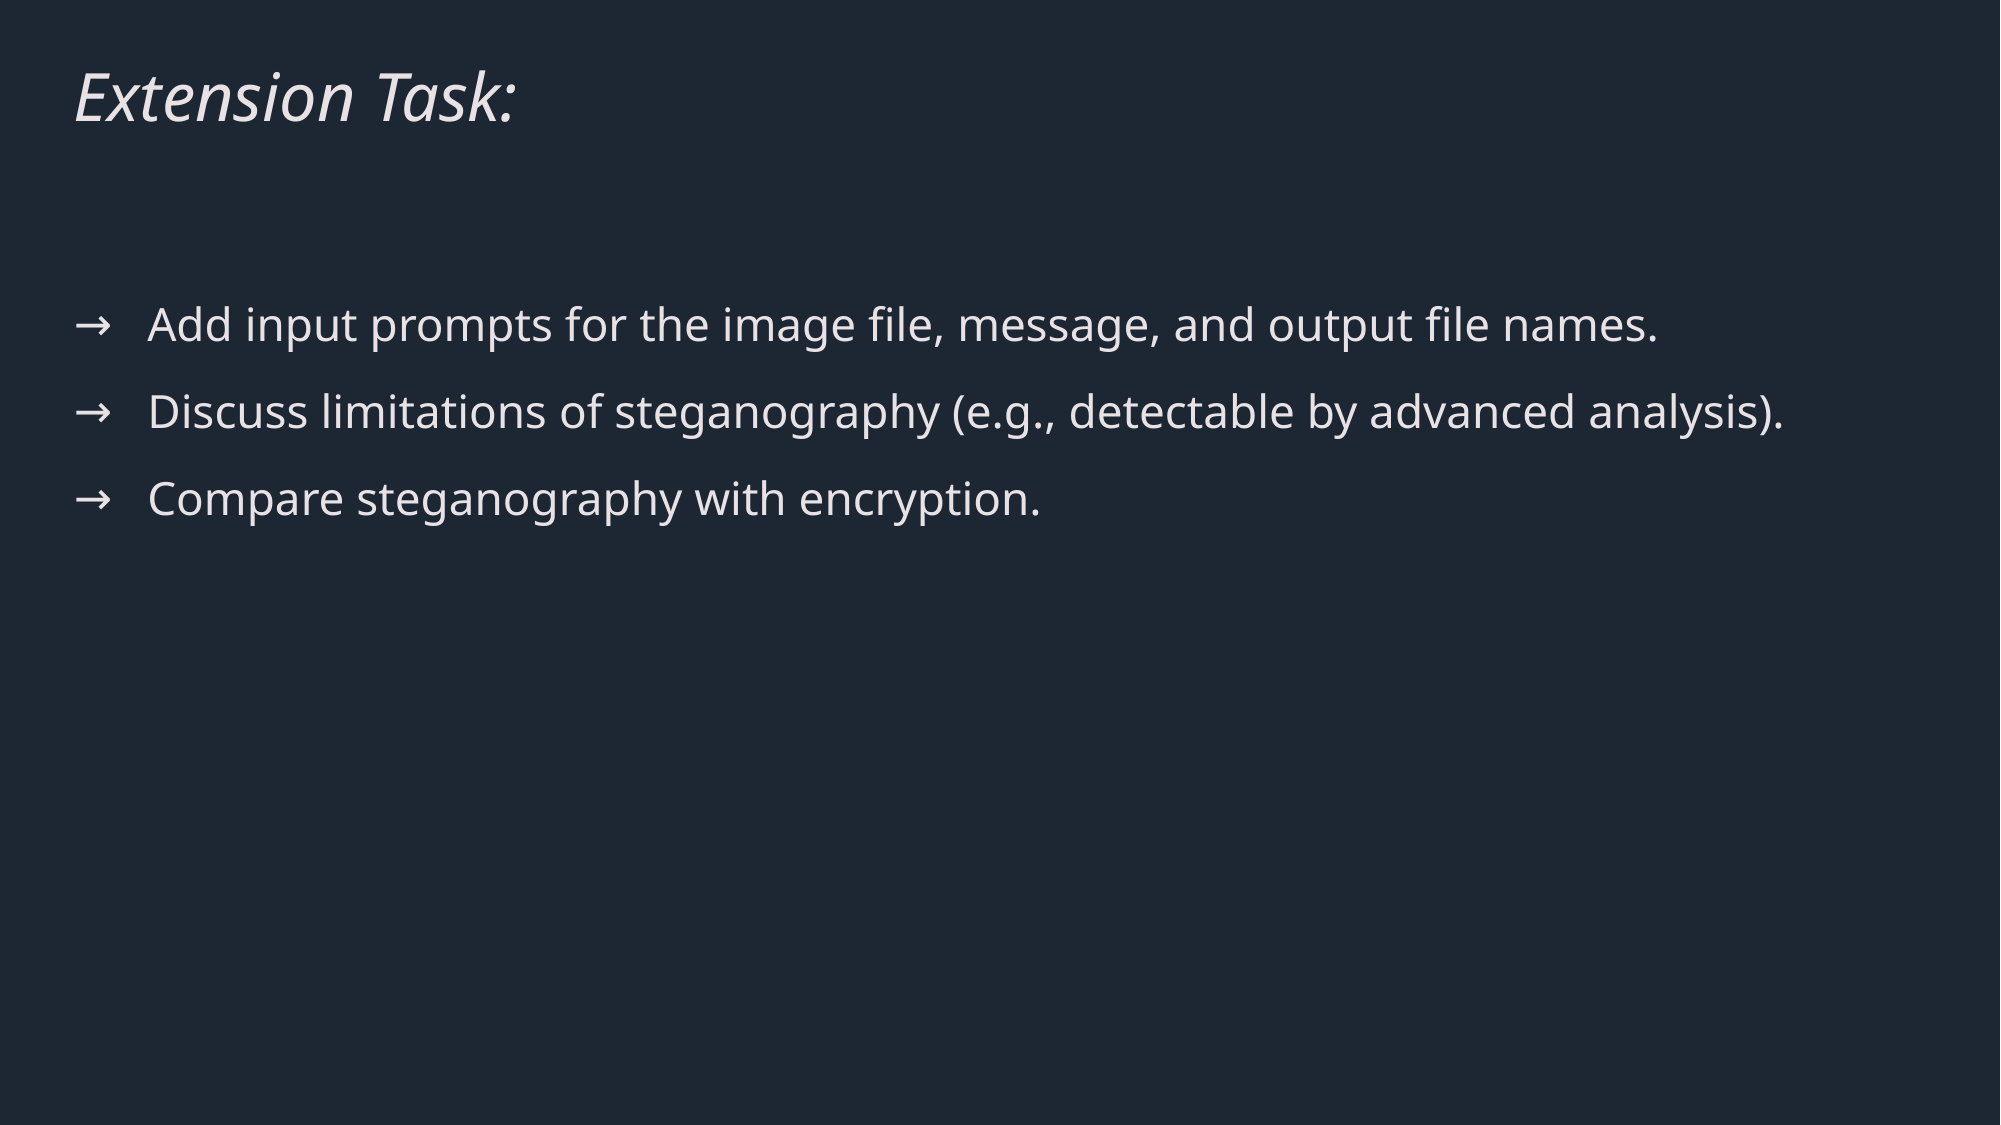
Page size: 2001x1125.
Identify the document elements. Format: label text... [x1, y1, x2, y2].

title Extension Task: [73, 63, 1928, 171]
list Add input prompts for the image file, message, and output file names. Discuss limitations of steganography (e.g., detectable by advanced analysis). Compare steganography with encryption. [73, 284, 1927, 906]
